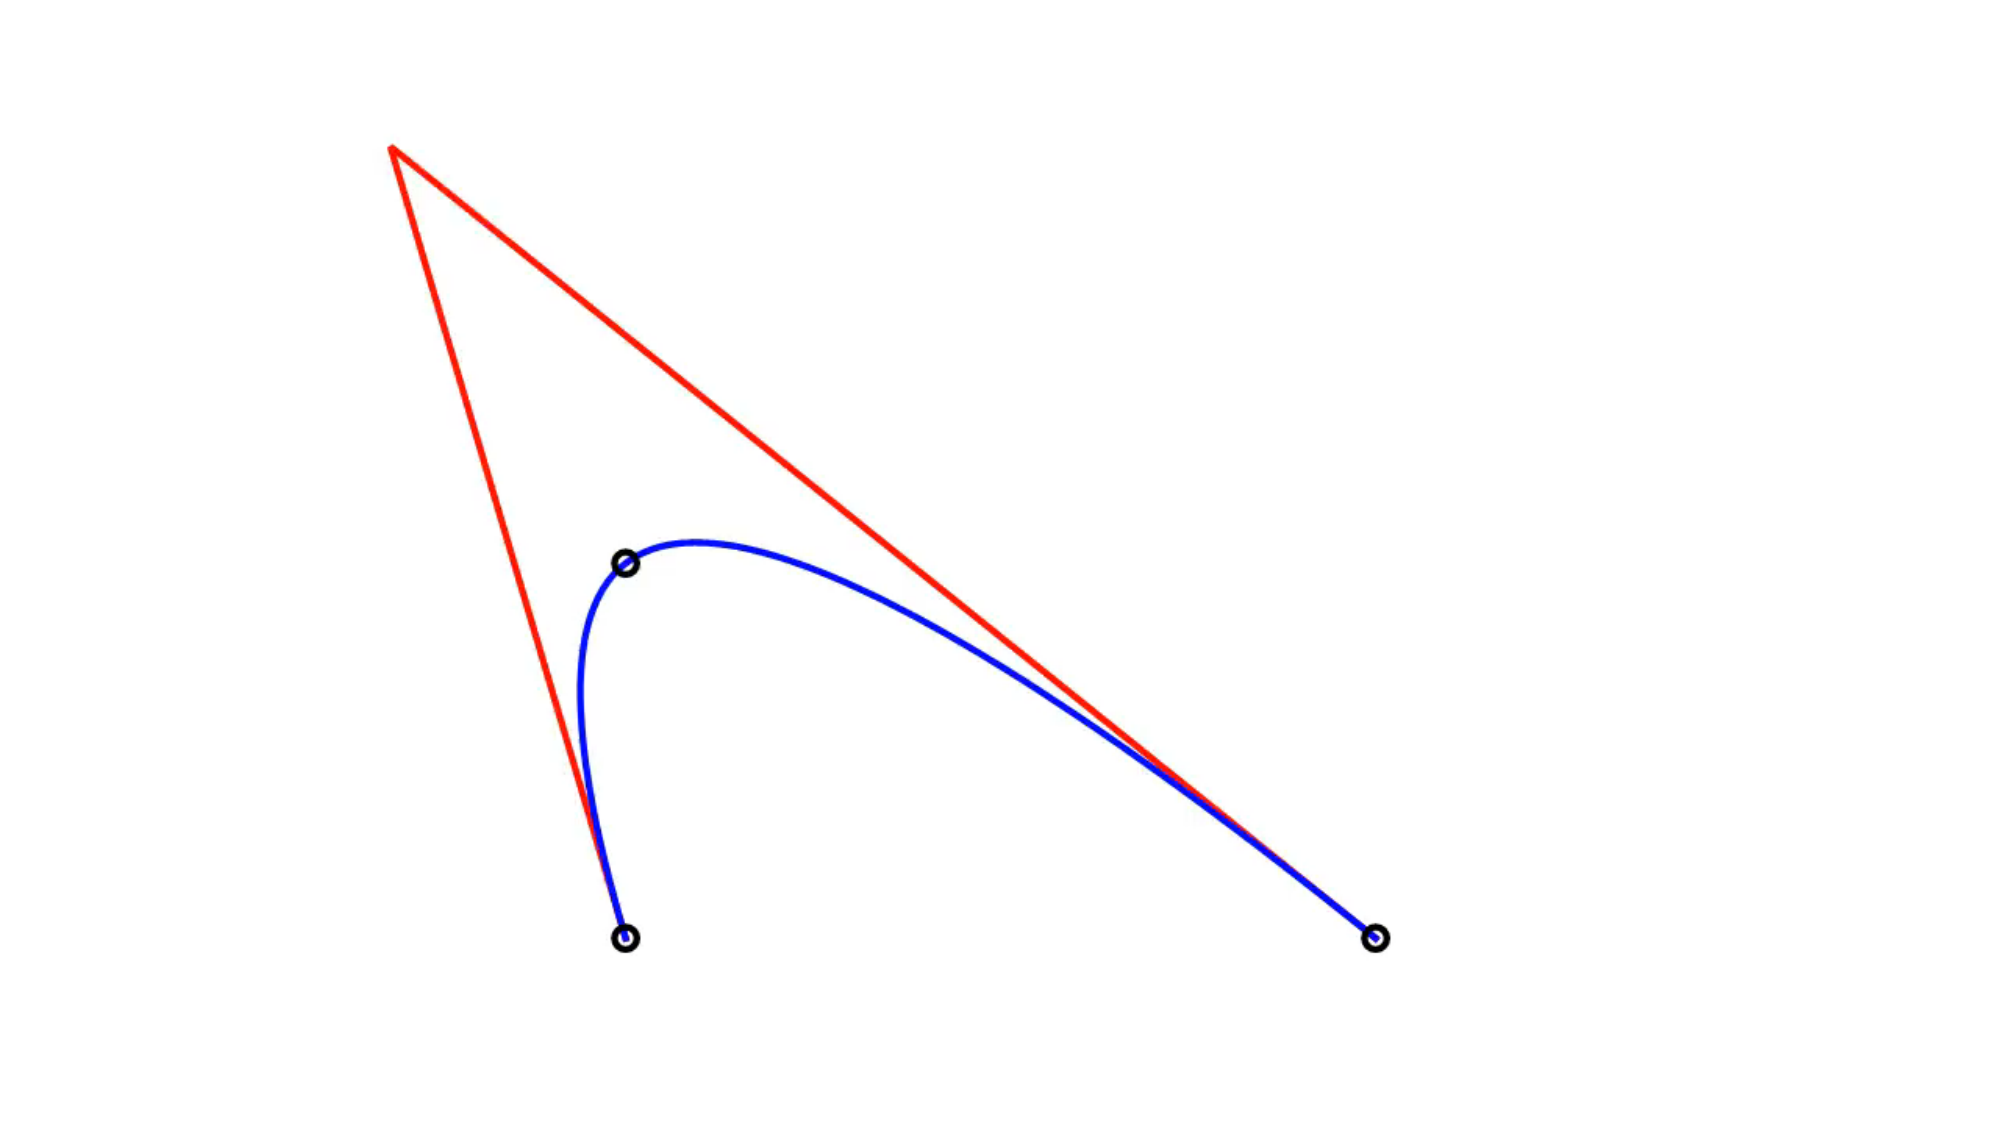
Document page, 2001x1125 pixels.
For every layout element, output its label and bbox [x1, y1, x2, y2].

text_box [0, 0, 2000, 1125]
